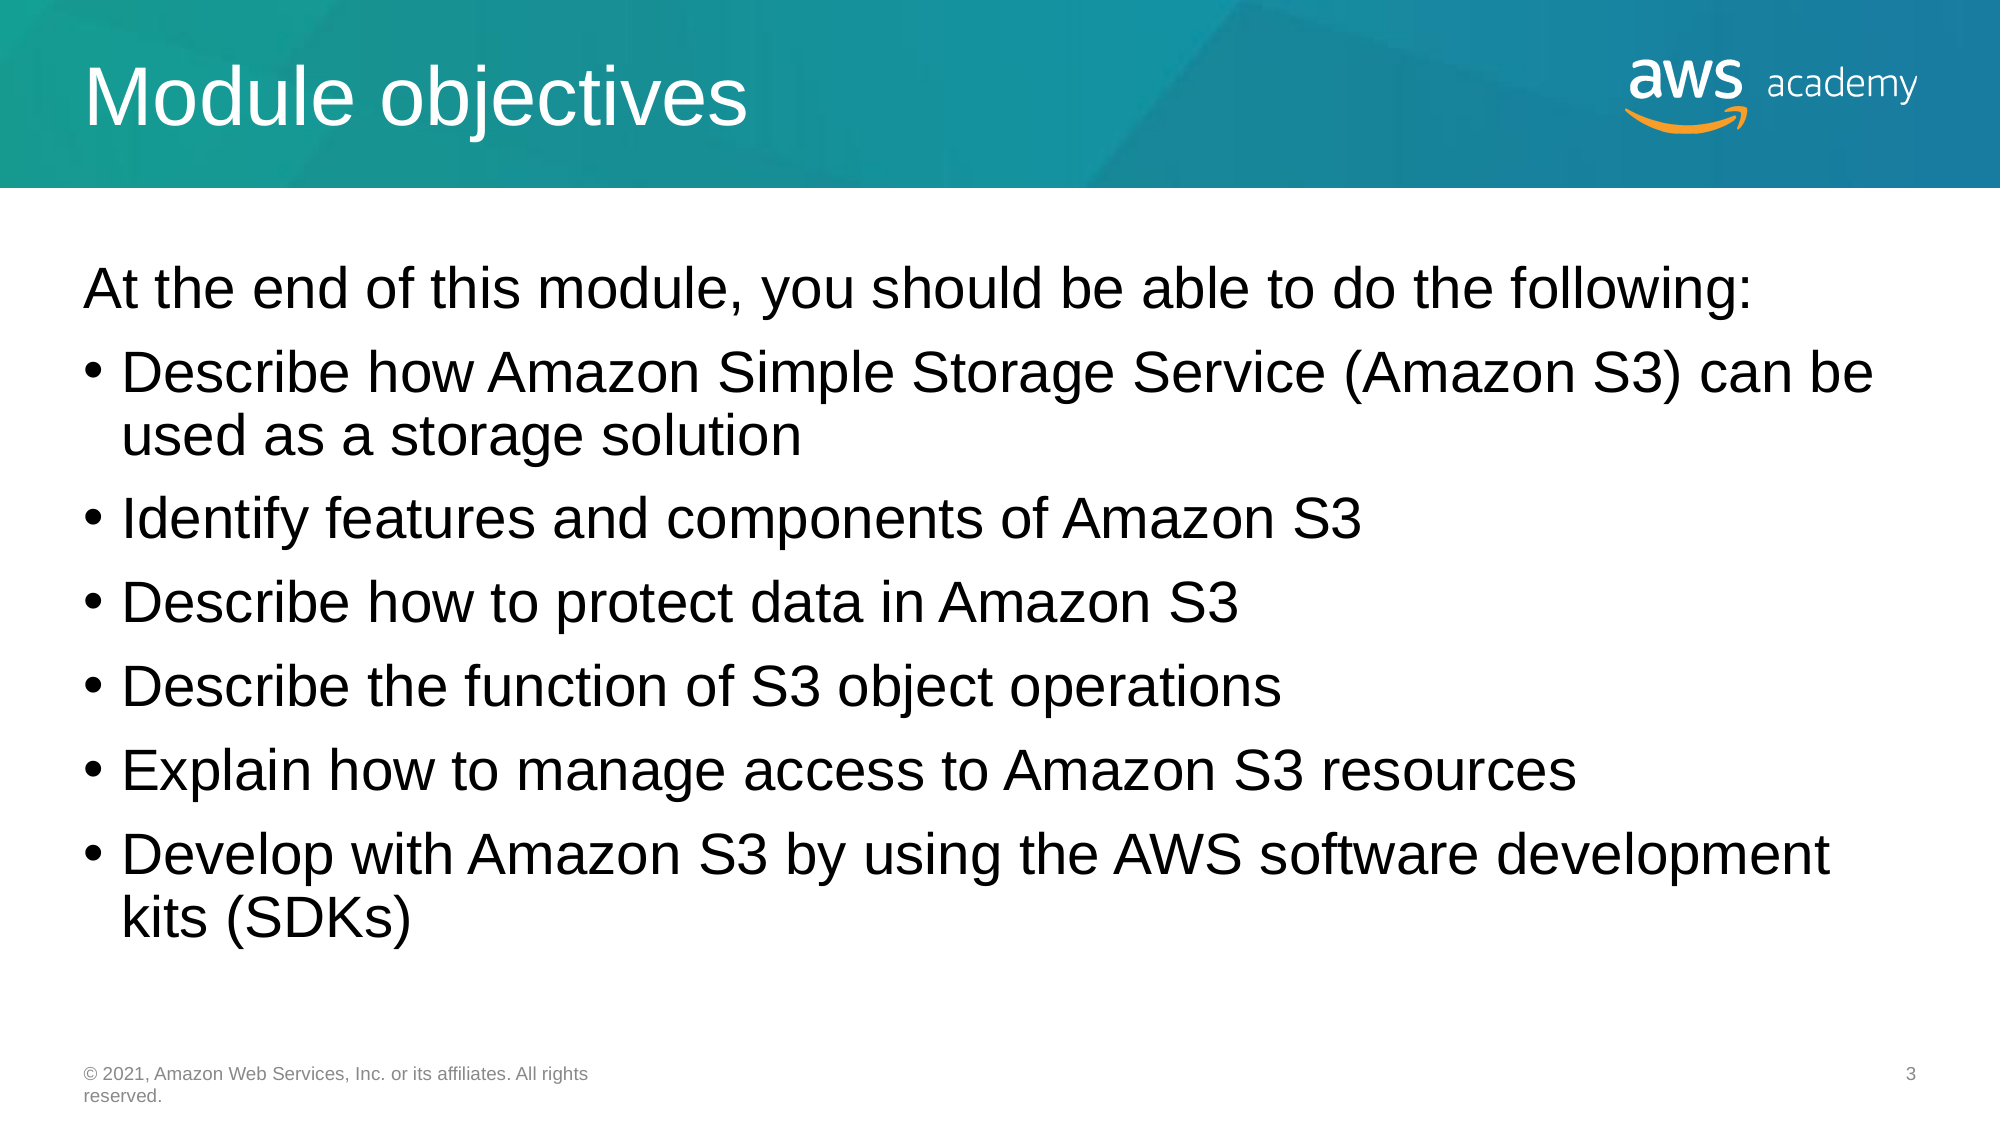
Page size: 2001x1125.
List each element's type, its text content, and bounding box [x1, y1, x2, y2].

picture [0, 0, 2000, 188]
slide_number ‹#› [1481, 1042, 1932, 1103]
list At the end of this module, you should be able to do the following: Describe how Amazon Simple Storage Service (Amazon S3) can be used as a storage solution Identify features and components of Amazon S3 Describe how to protect data in Amazon S3 Describe the function of S3 object operations Explain how to manage access to Amazon S3 resources Develop with Amazon S3 by using the AWS software development kits (SDKs) [68, 250, 1932, 1014]
title Module objectives [68, 59, 1551, 138]
